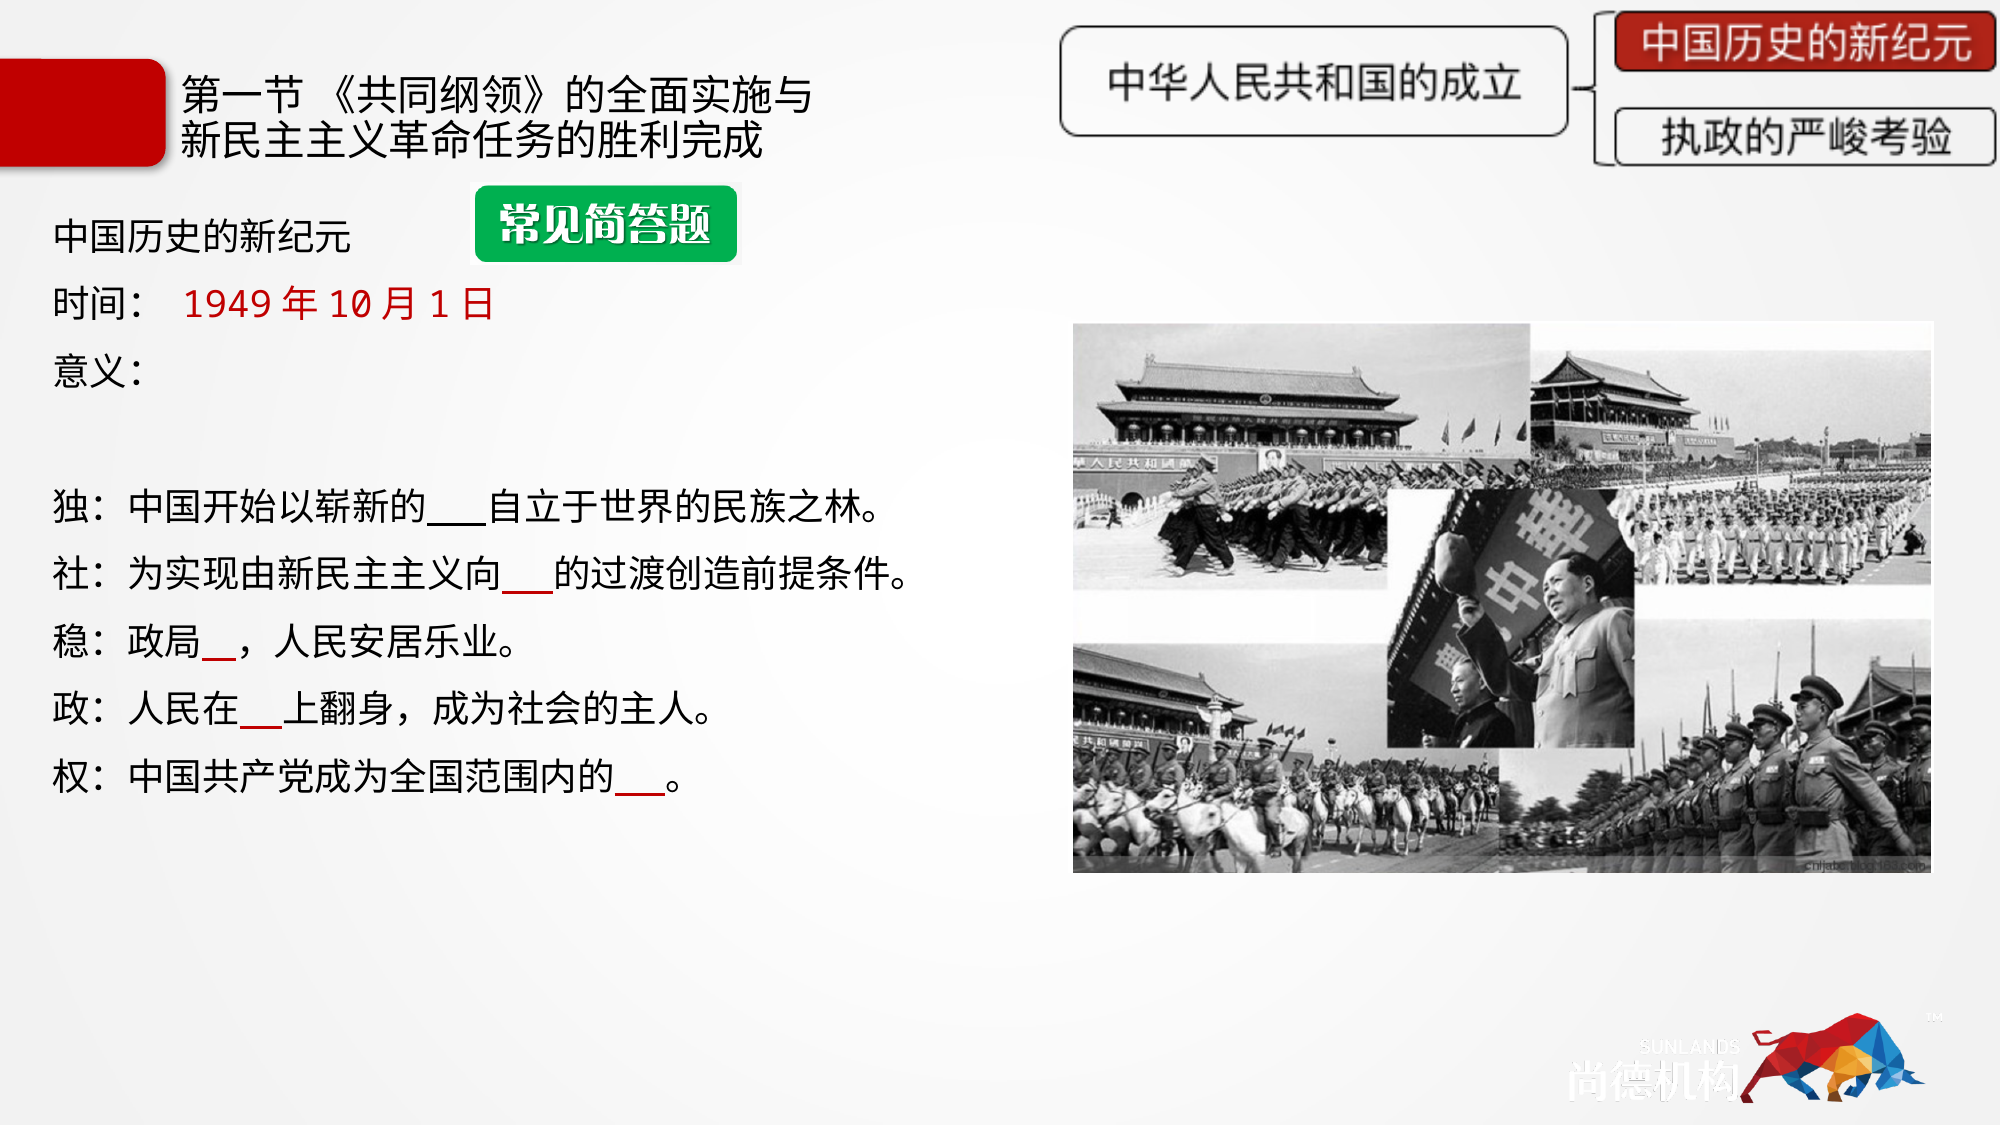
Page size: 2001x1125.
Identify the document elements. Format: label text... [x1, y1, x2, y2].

list 中国历史的新纪元 时间： 1949年10月1日 意义： 独：中国开始以崭新的 自立于世界的民族之林。 社：为实现由新民主主义向 的过渡创造前提条件。 稳：政局 ，人民安居乐业。 政：人民在 上翻身，成为社会的主人。 权：中国共产党成为全国范围内的 。 [37, 183, 1934, 1011]
title 第一节 《共同纲领》的全面实施与 新民主主义革命任务的胜利完成 [164, 74, 944, 164]
picture [0, 0, 2001, 1125]
